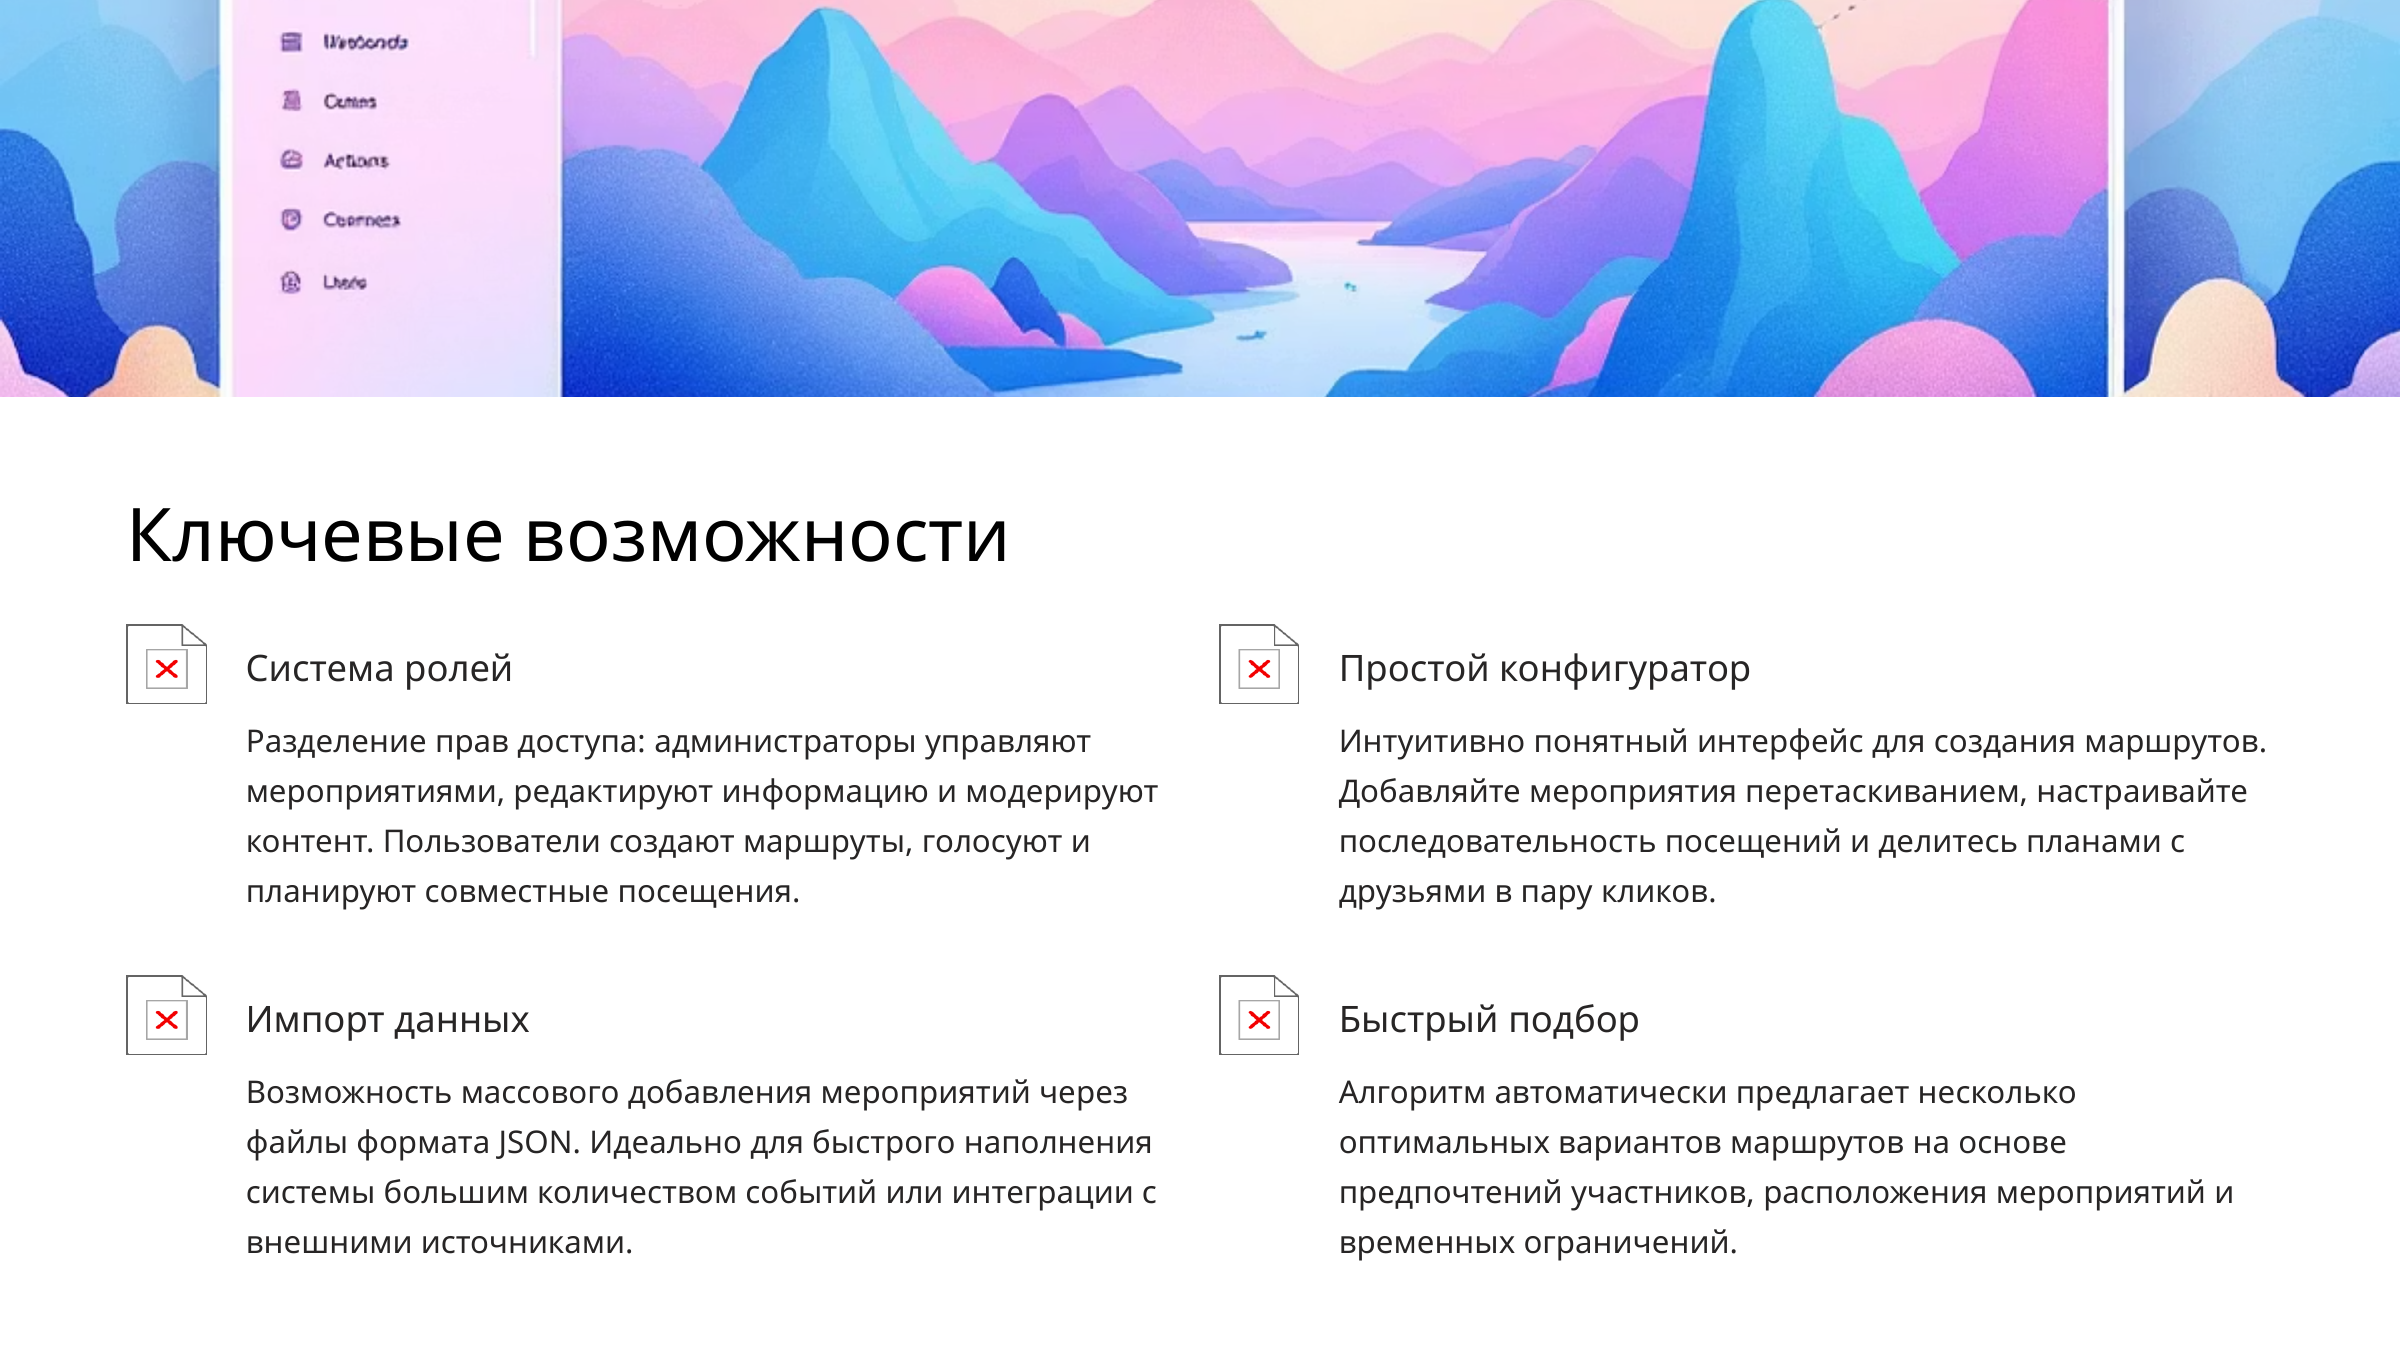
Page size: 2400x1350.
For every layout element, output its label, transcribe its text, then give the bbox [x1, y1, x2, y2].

picture [1219, 624, 1299, 704]
text_box Алгоритм автоматически предлагает несколько оптимальных вариантов маршрутов на основе предпочтений участников, расположения мероприятий и временных ограничений. [1338, 1059, 2274, 1212]
picture [0, 0, 2400, 397]
picture [126, 624, 207, 704]
text_box Быстрый подбор [1338, 994, 1712, 1041]
picture [126, 975, 207, 1055]
text_box Возможность массового добавления мероприятий через файлы формата JSON. Идеально для быстрого наполнения системы большим количеством событий или интеграции с внешними источниками. [245, 1059, 1181, 1263]
picture [1219, 975, 1299, 1055]
text_box Импорт данных [245, 994, 619, 1041]
text_box Интуитивно понятный интерфейс для создания маршрутов. Добавляйте мероприятия перетаскиванием, настраивайте последовательность посещений и делитесь планами с друзьями в пару кликов. [1338, 708, 2274, 912]
text_box Система ролей [245, 643, 619, 690]
text_box Разделение прав доступа: администраторы управляют мероприятиями, редактируют информацию и модерируют контент. Пользователи создают маршруты, голосуют и планируют совместные посещения. [245, 708, 1181, 912]
text_box Простой конфигуратор [1338, 643, 1788, 690]
text_box Ключевые возможности [126, 483, 1053, 577]
